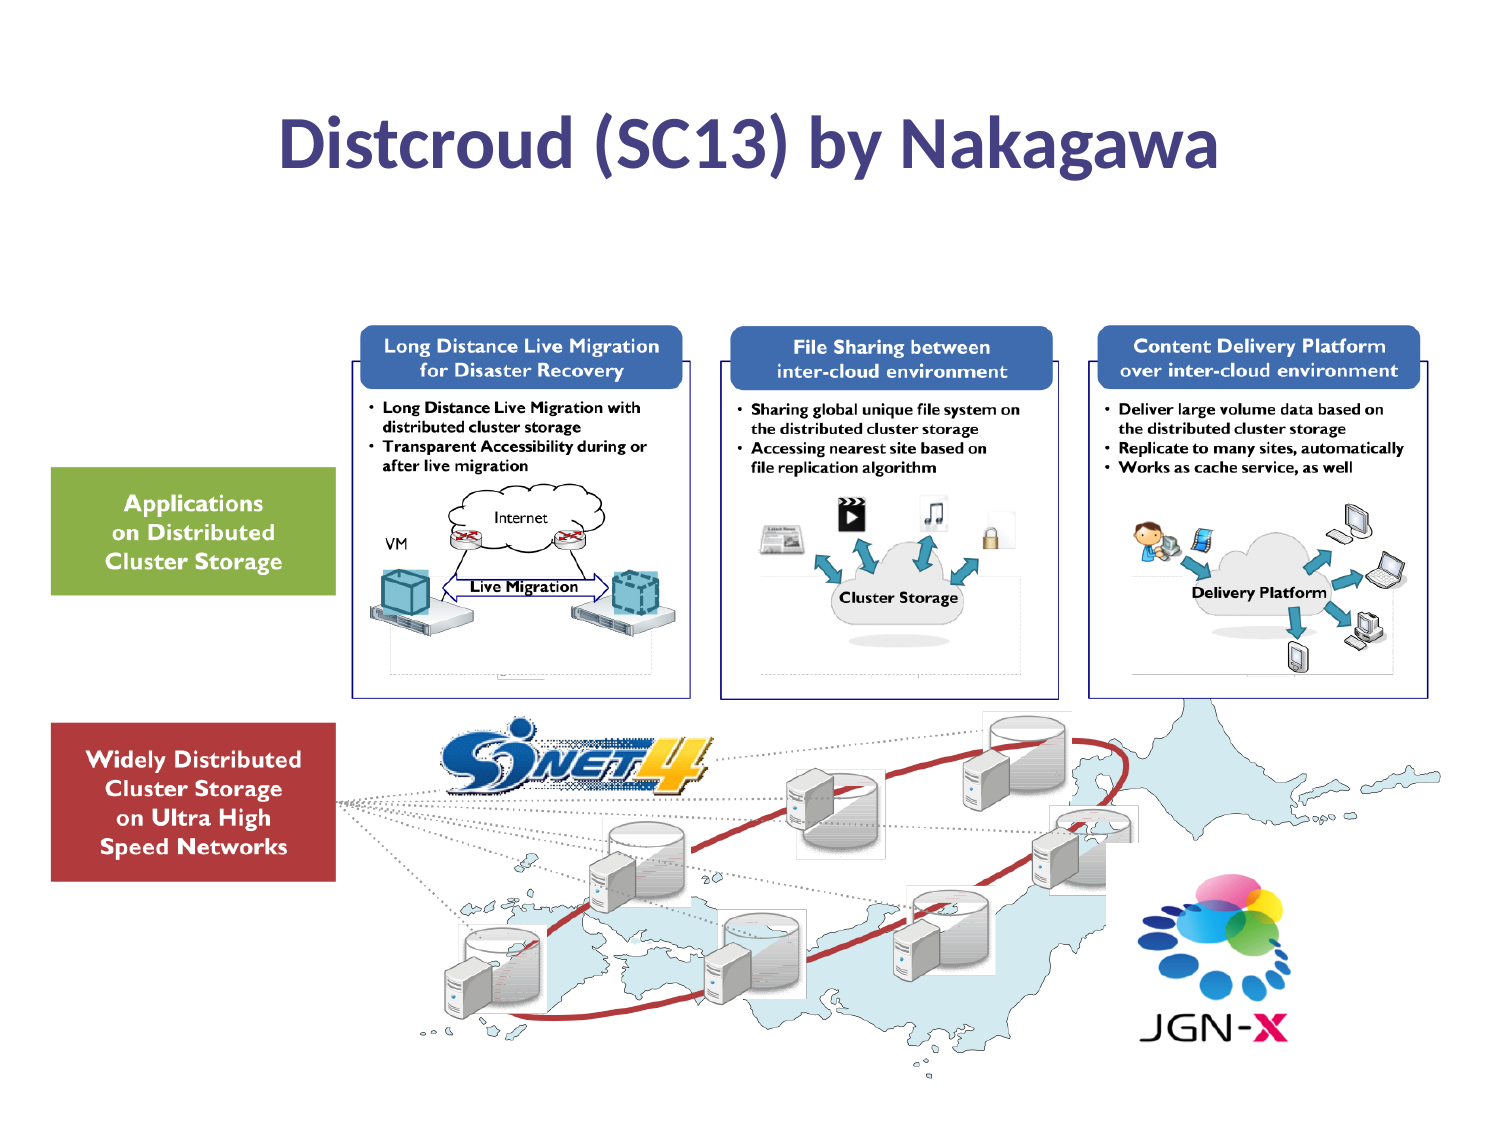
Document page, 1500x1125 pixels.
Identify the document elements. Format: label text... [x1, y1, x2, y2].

picture [49, 324, 1446, 1079]
title Distcroud (SC13) by Nakagawa [75, 45, 1425, 233]
